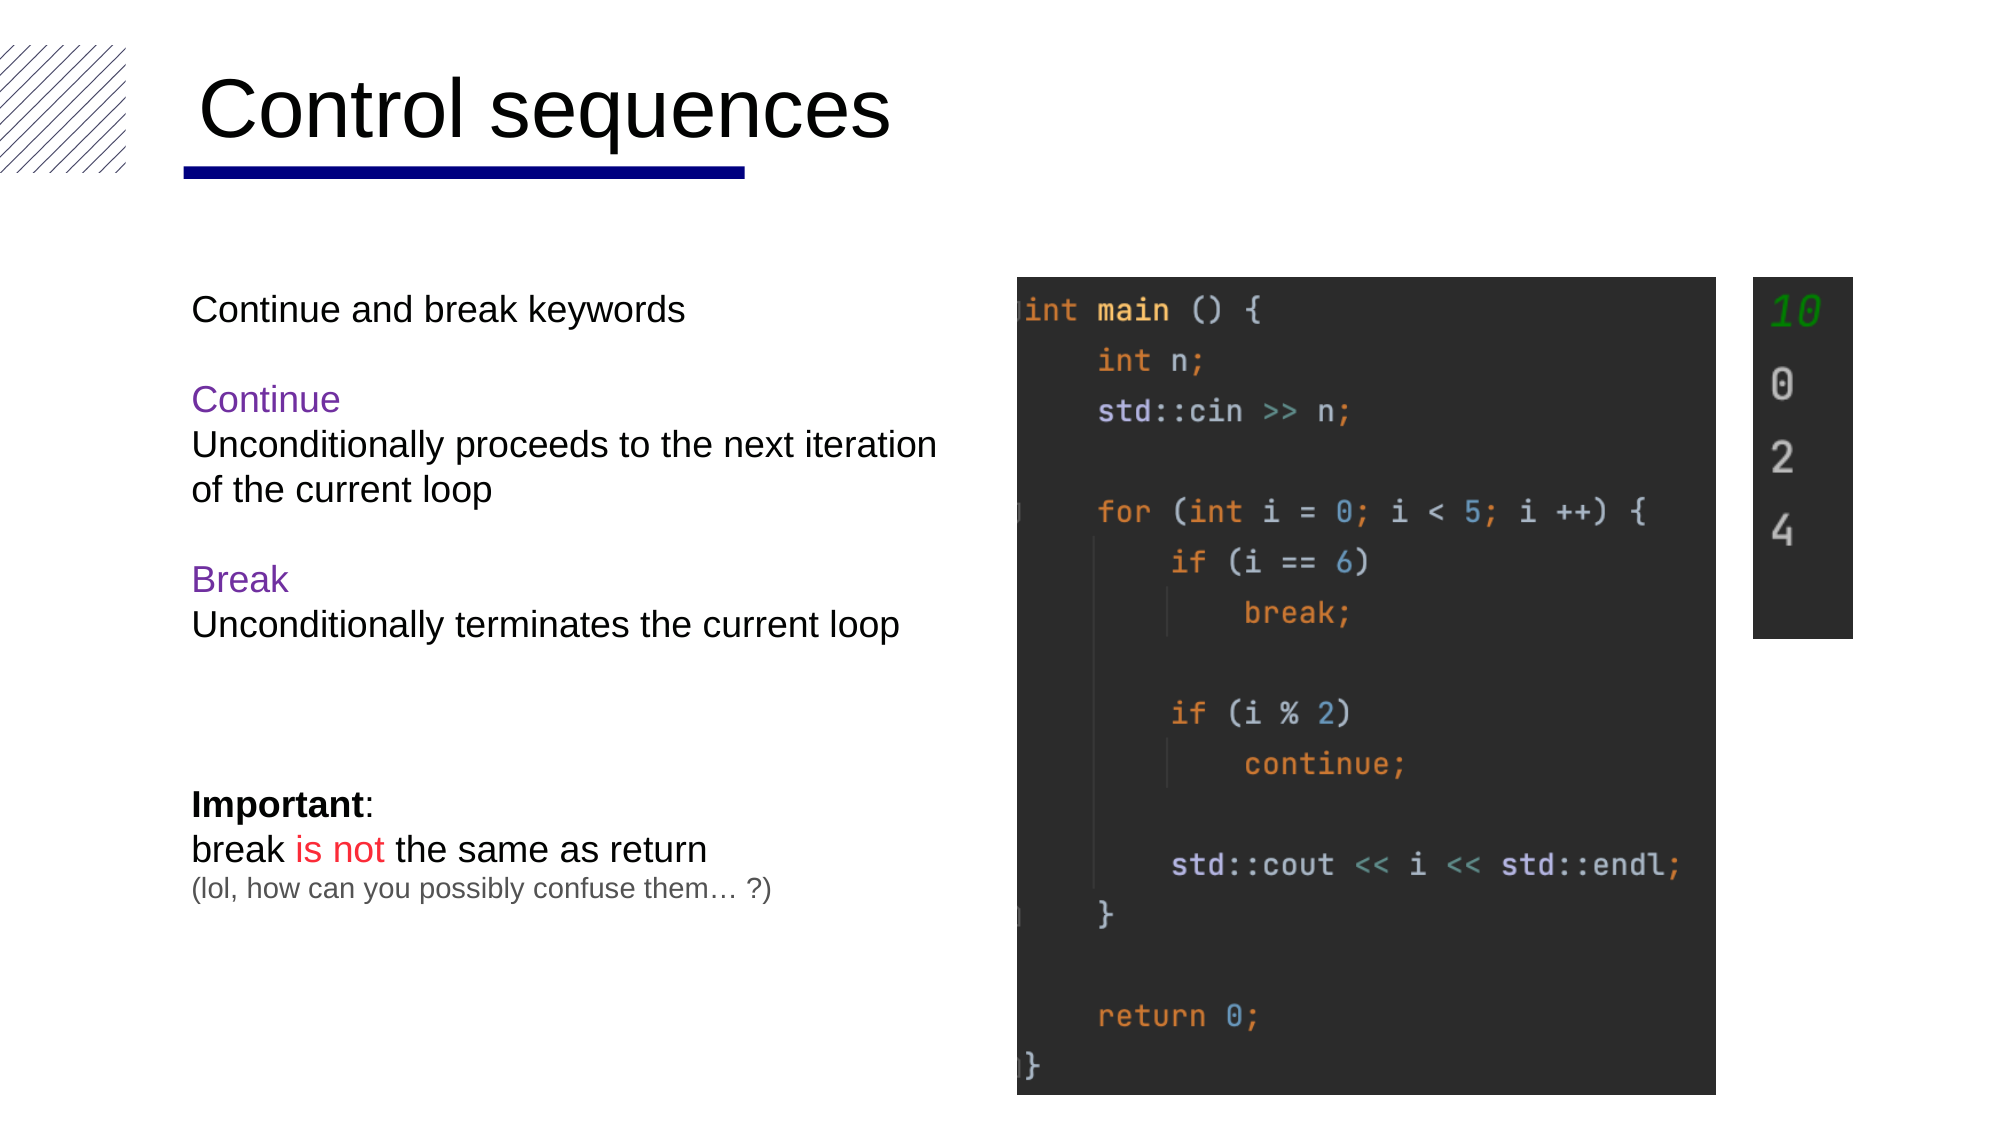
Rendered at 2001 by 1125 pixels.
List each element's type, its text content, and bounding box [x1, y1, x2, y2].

picture [1753, 277, 1854, 639]
picture [1016, 277, 1716, 1095]
list Control sequences [183, 58, 1780, 194]
text_box Continue and break keywords Continue Unconditionally proceeds to the next iteration of the current loop Break Unconditionally terminates the current loop Important: break is not the same as return (lol, how can you possibly confuse them… ?) [183, 277, 951, 913]
